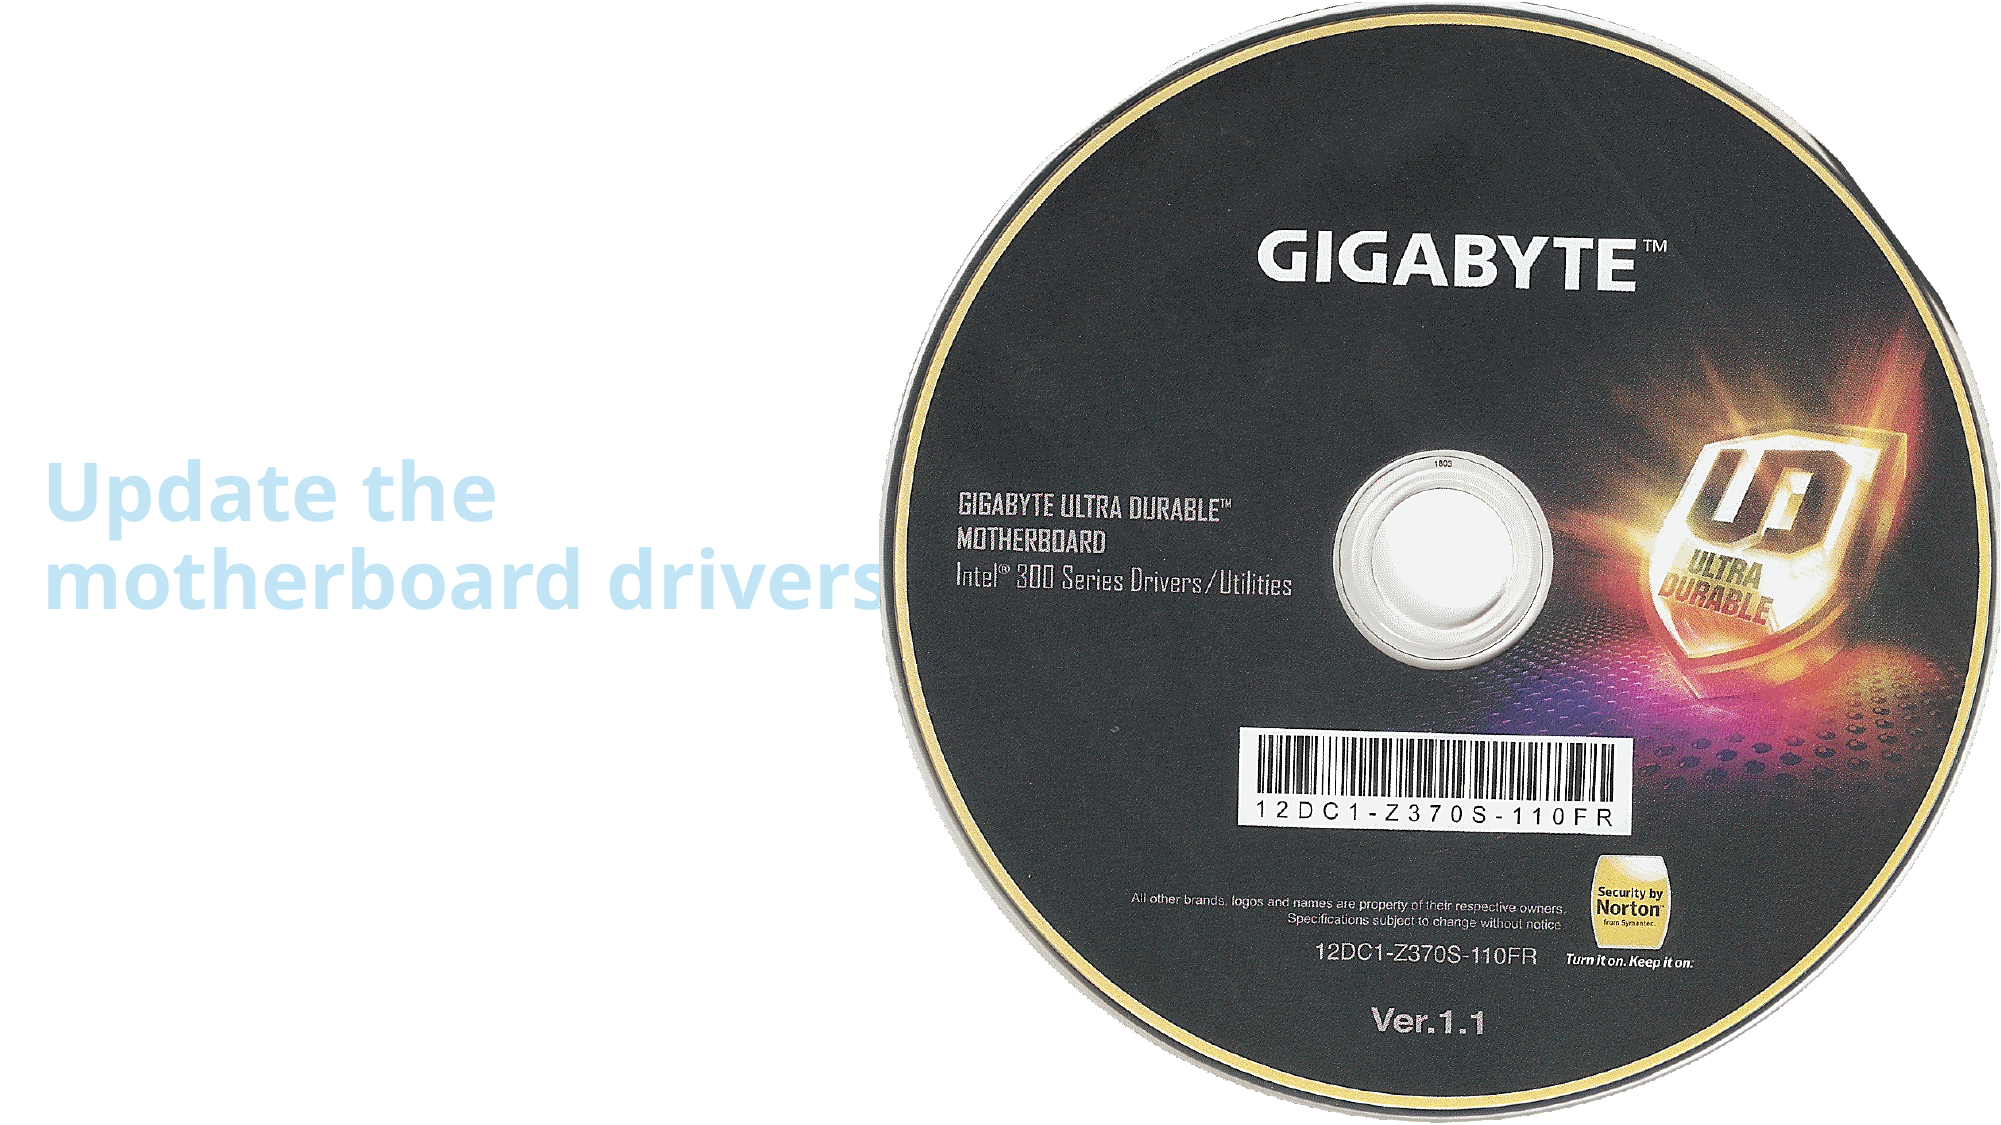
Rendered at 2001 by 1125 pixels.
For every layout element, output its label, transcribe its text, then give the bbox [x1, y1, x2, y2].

title Update the motherboard drivers [27, 430, 878, 649]
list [878, 2, 2000, 1124]
